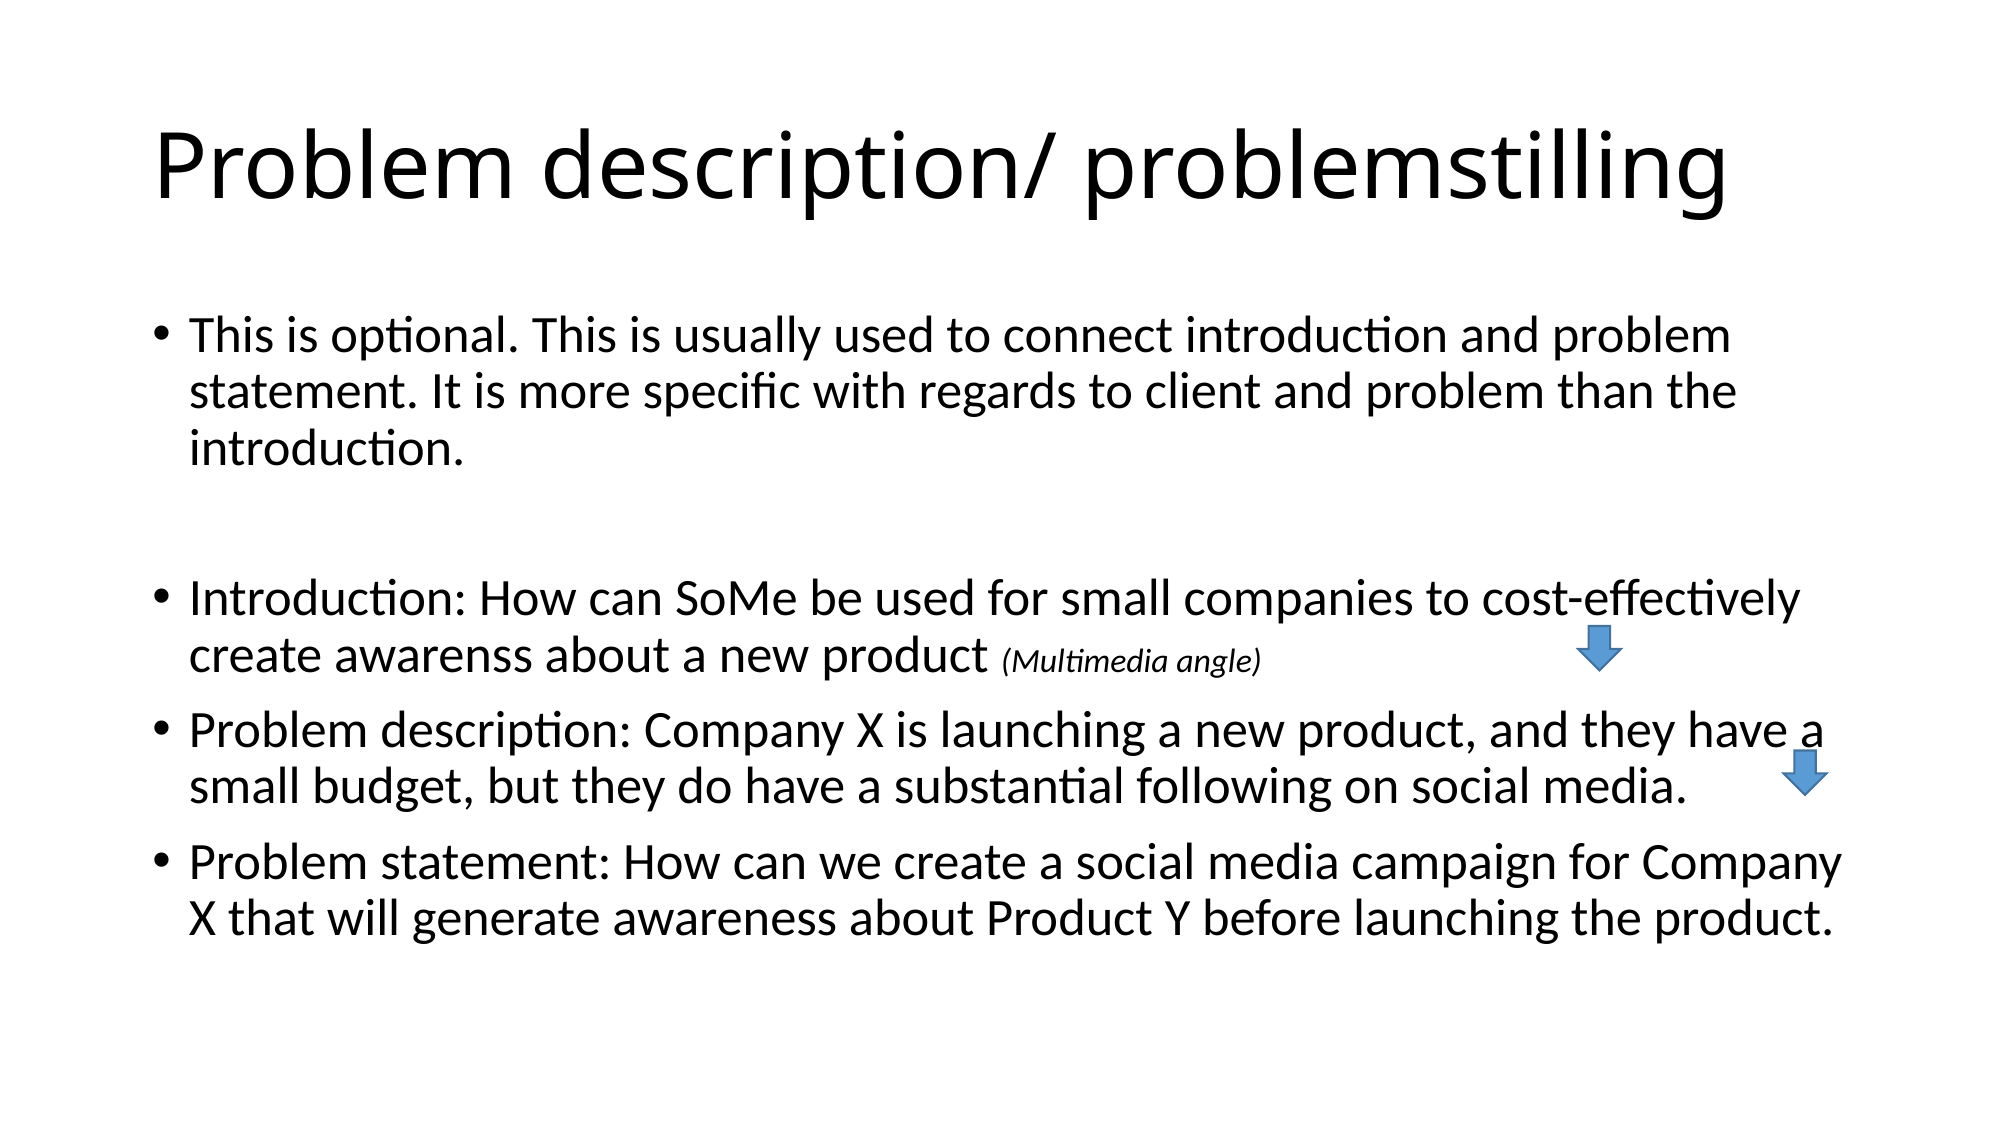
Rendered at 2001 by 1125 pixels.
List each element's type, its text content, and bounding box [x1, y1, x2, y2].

title Problem description/ problemstilling [137, 59, 1863, 278]
text_box [1575, 624, 1624, 672]
list This is optional. This is usually used to connect introduction and problem statement. It is more specific with regards to client and problem than the introduction. Introduction: How can SoMe be used for small companies to cost-effectively create awarenss about a new product (Multimedia angle) Problem description: Company X is launching a new product, and they have a small budget, but they do have a substantial following on social media. Problem statement: How can we create a social media campaign for Company X that will generate awareness about Product Y before launching the product. [137, 299, 1863, 1014]
text_box [1781, 749, 1830, 797]
